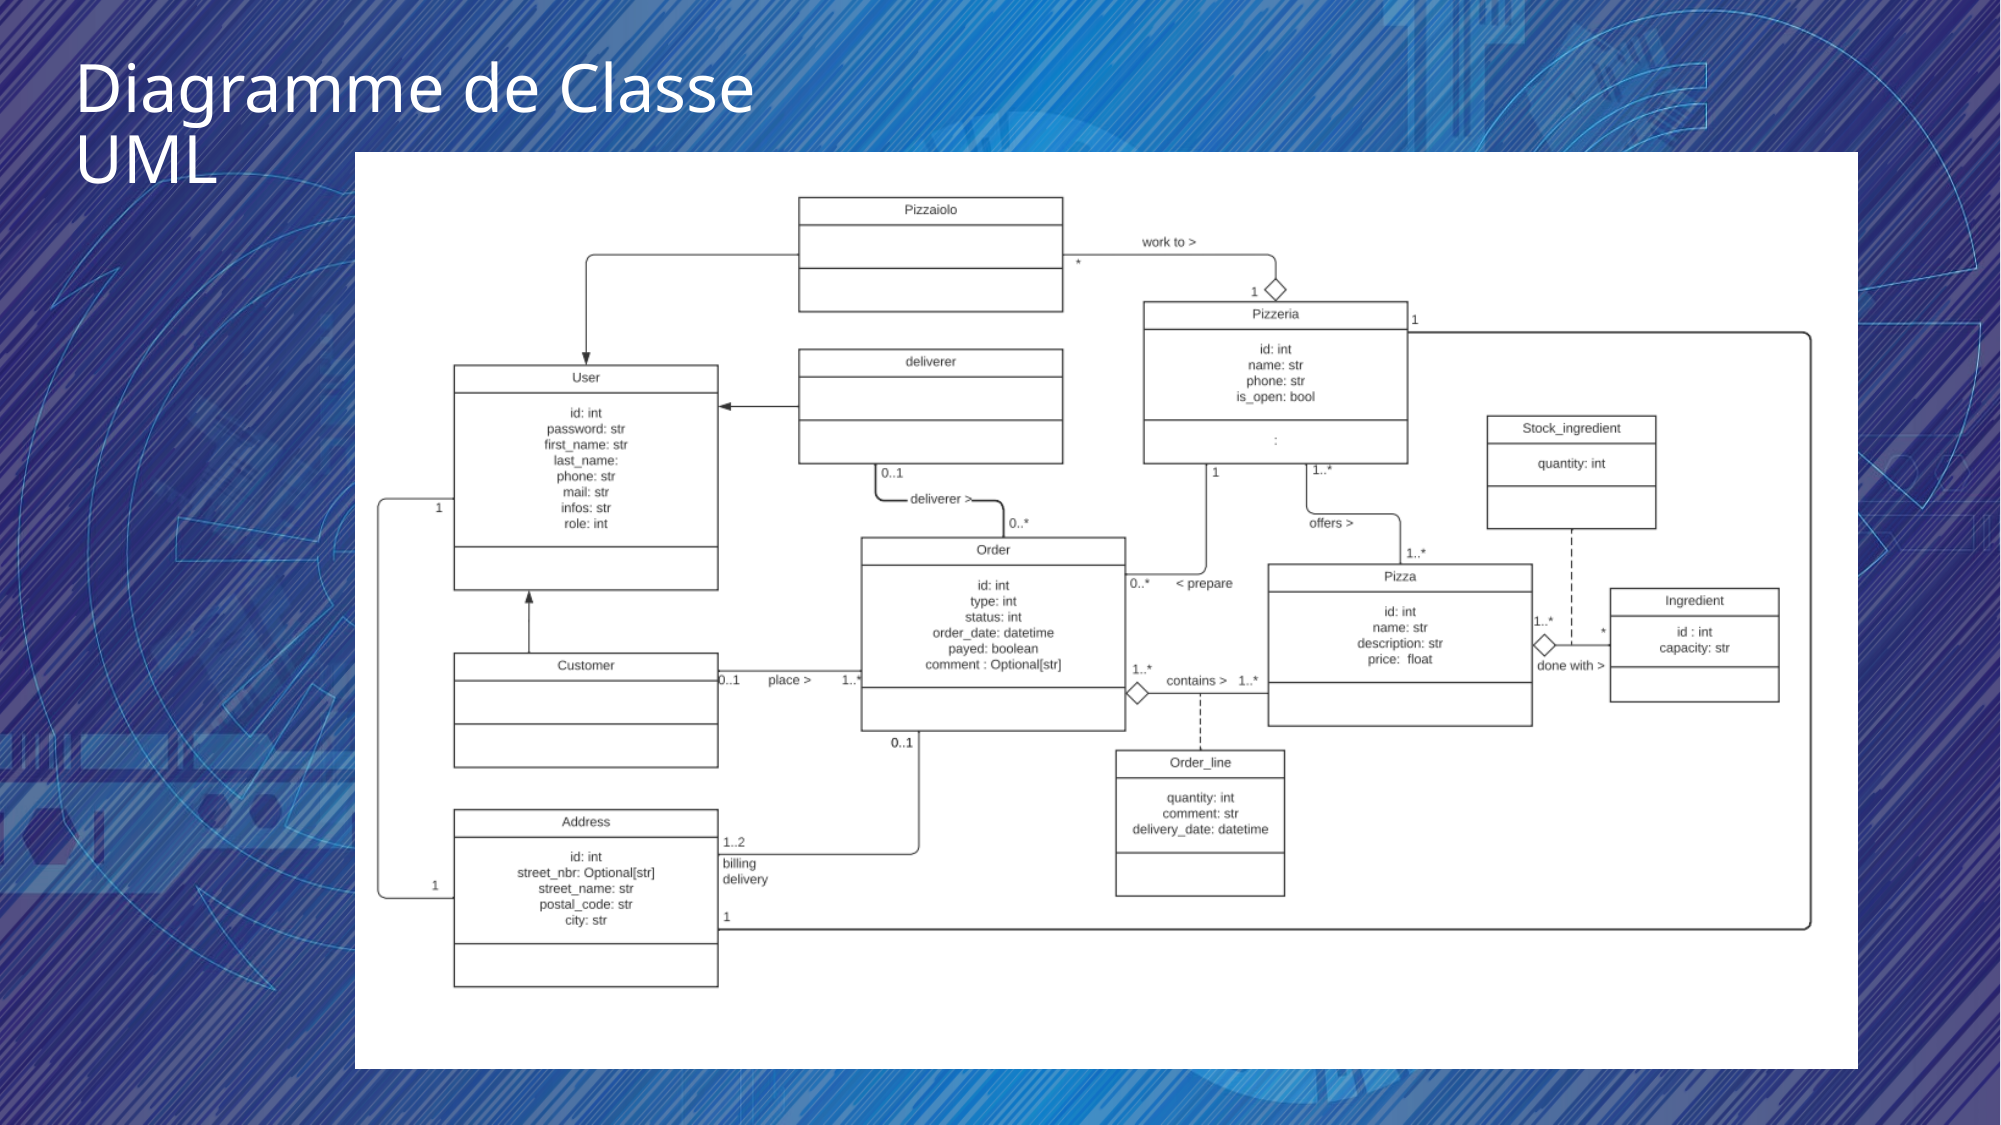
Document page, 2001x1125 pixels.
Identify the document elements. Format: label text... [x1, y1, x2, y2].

title Diagramme de Classe UML [59, 31, 809, 206]
picture [0, 0, 2001, 1125]
